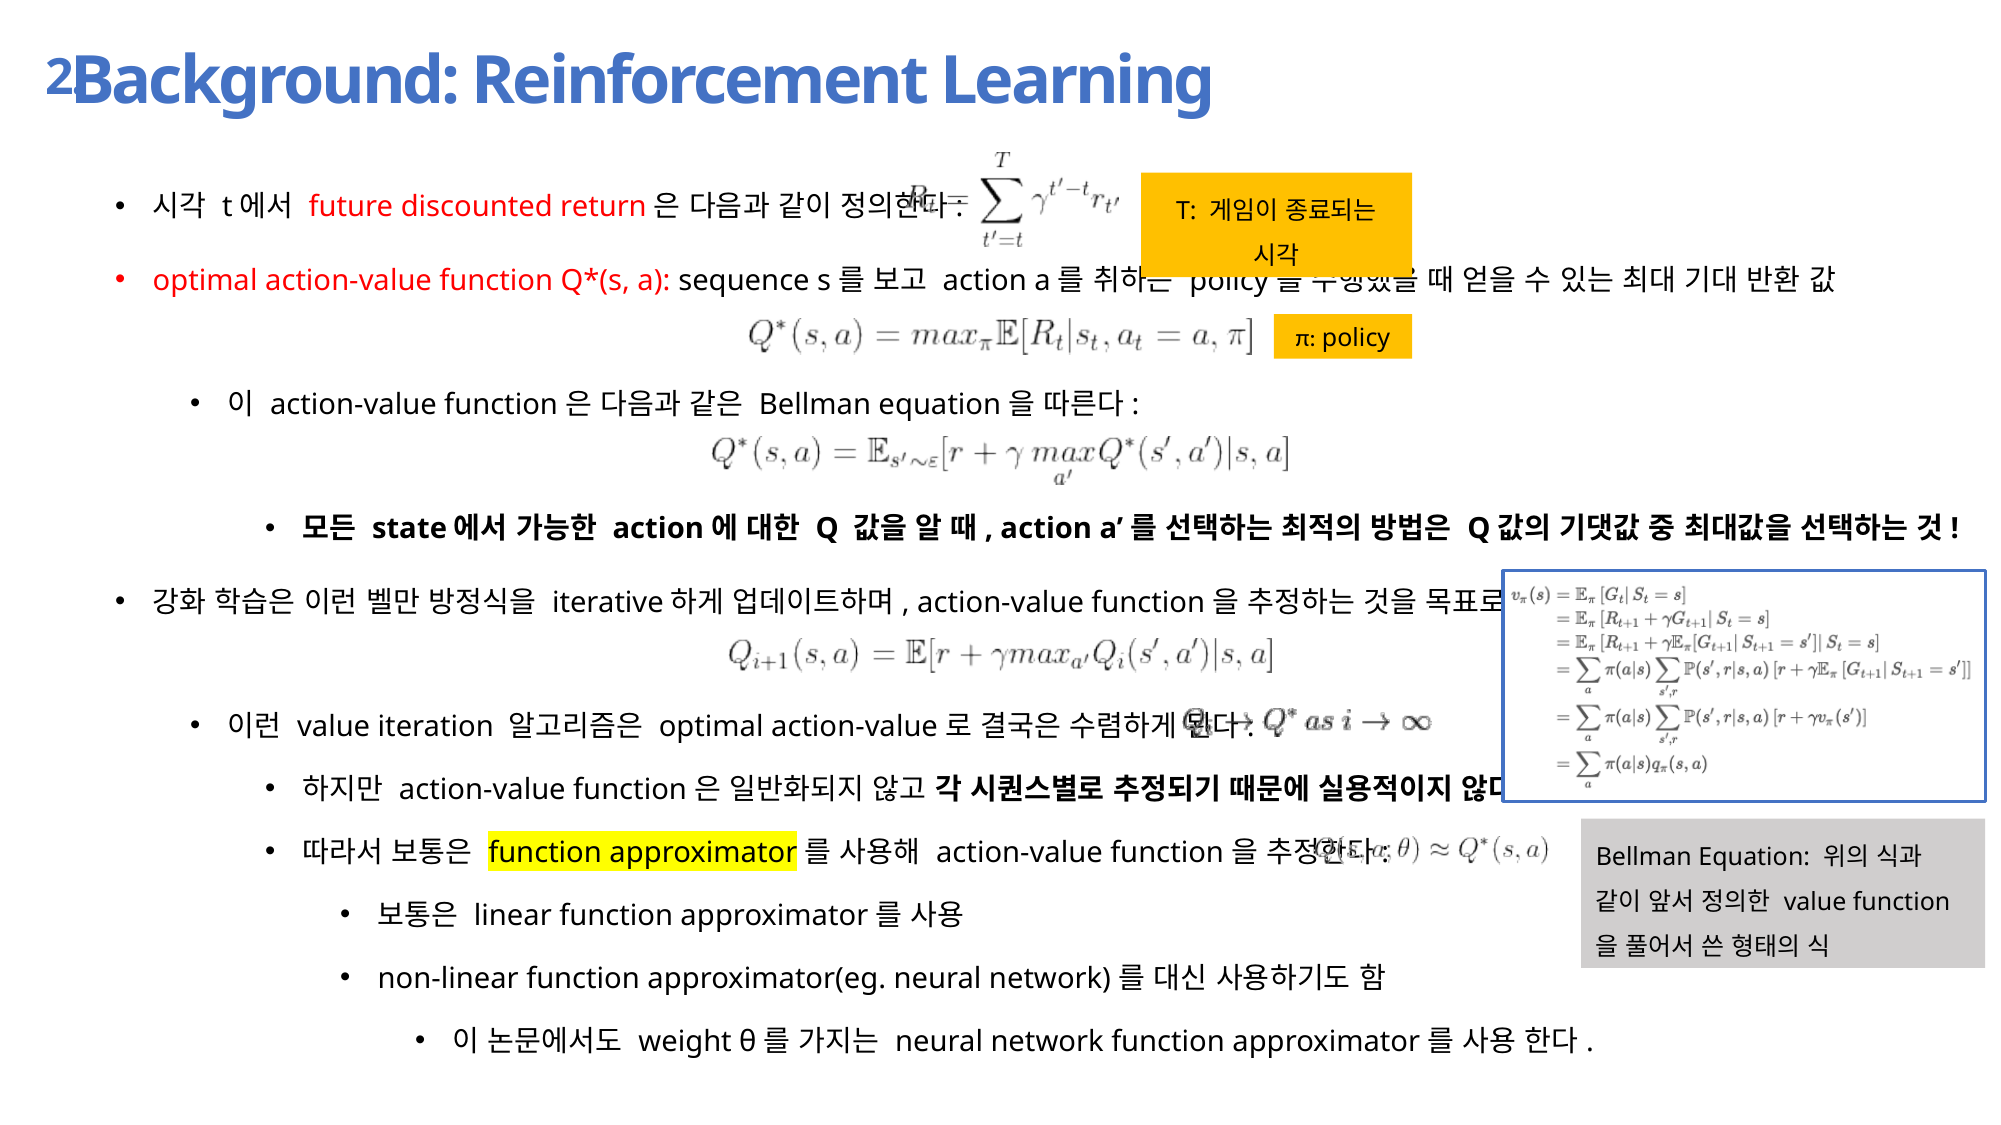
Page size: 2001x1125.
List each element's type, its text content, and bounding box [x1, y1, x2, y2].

picture [1314, 836, 1549, 865]
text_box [0, 29, 1455, 126]
picture [1182, 708, 1432, 737]
text_box T: 게임이 종료되는 시각 [1141, 172, 1413, 278]
text_box Bellman Equation: 위의 식과 같이 앞서 정의한 value function을 풀어서 쓴 형태의 식 [1581, 818, 1986, 968]
picture [904, 152, 1119, 247]
picture [748, 318, 1252, 355]
picture [728, 638, 1272, 673]
picture [711, 436, 1288, 485]
text_box π: policy [1273, 314, 1413, 359]
picture [1504, 572, 1985, 800]
list 시각 t에서 future discounted return은 다음과 같이 정의한다: optimal action-value function Q*(s, a): sequence s를 보고 action a를 취하는 policy를 수행했을 때 얻을 수 있는 최대 기대 반환 값 이 action-value function은 다음과 같은 Bellman equation을 따른다: 모든 state에서 가능한 action에 대한 Q 값을 알 때, action a’를 선택하는 최적의 방법은 Q값의 기댓값 중 최대값을 선택하는 것! 강화 학습은 이런 벨만 방정식을 iterative하게 업데이트하며, action-value function을 추정하는 것을 목표로 한다. 이런 value iteration 알고리즘은 optimal action-value로 결국은 수렴하게 된다: 하지만 action-value function은 일반화되지 않고 각 시퀀스별로 추정되기 때문에 실용적이지 않다. 따라서 보통은 function approximator를 사용해 action-value function을 추정한다: 보통은 linear function approximator를 사용 non-linear function approximator(eg. neural network)를 대신 사용하기도 함 이 논문에서도 weight θ를 가지는 neural network function approximator를 사용 한다. [100, 162, 2000, 1125]
